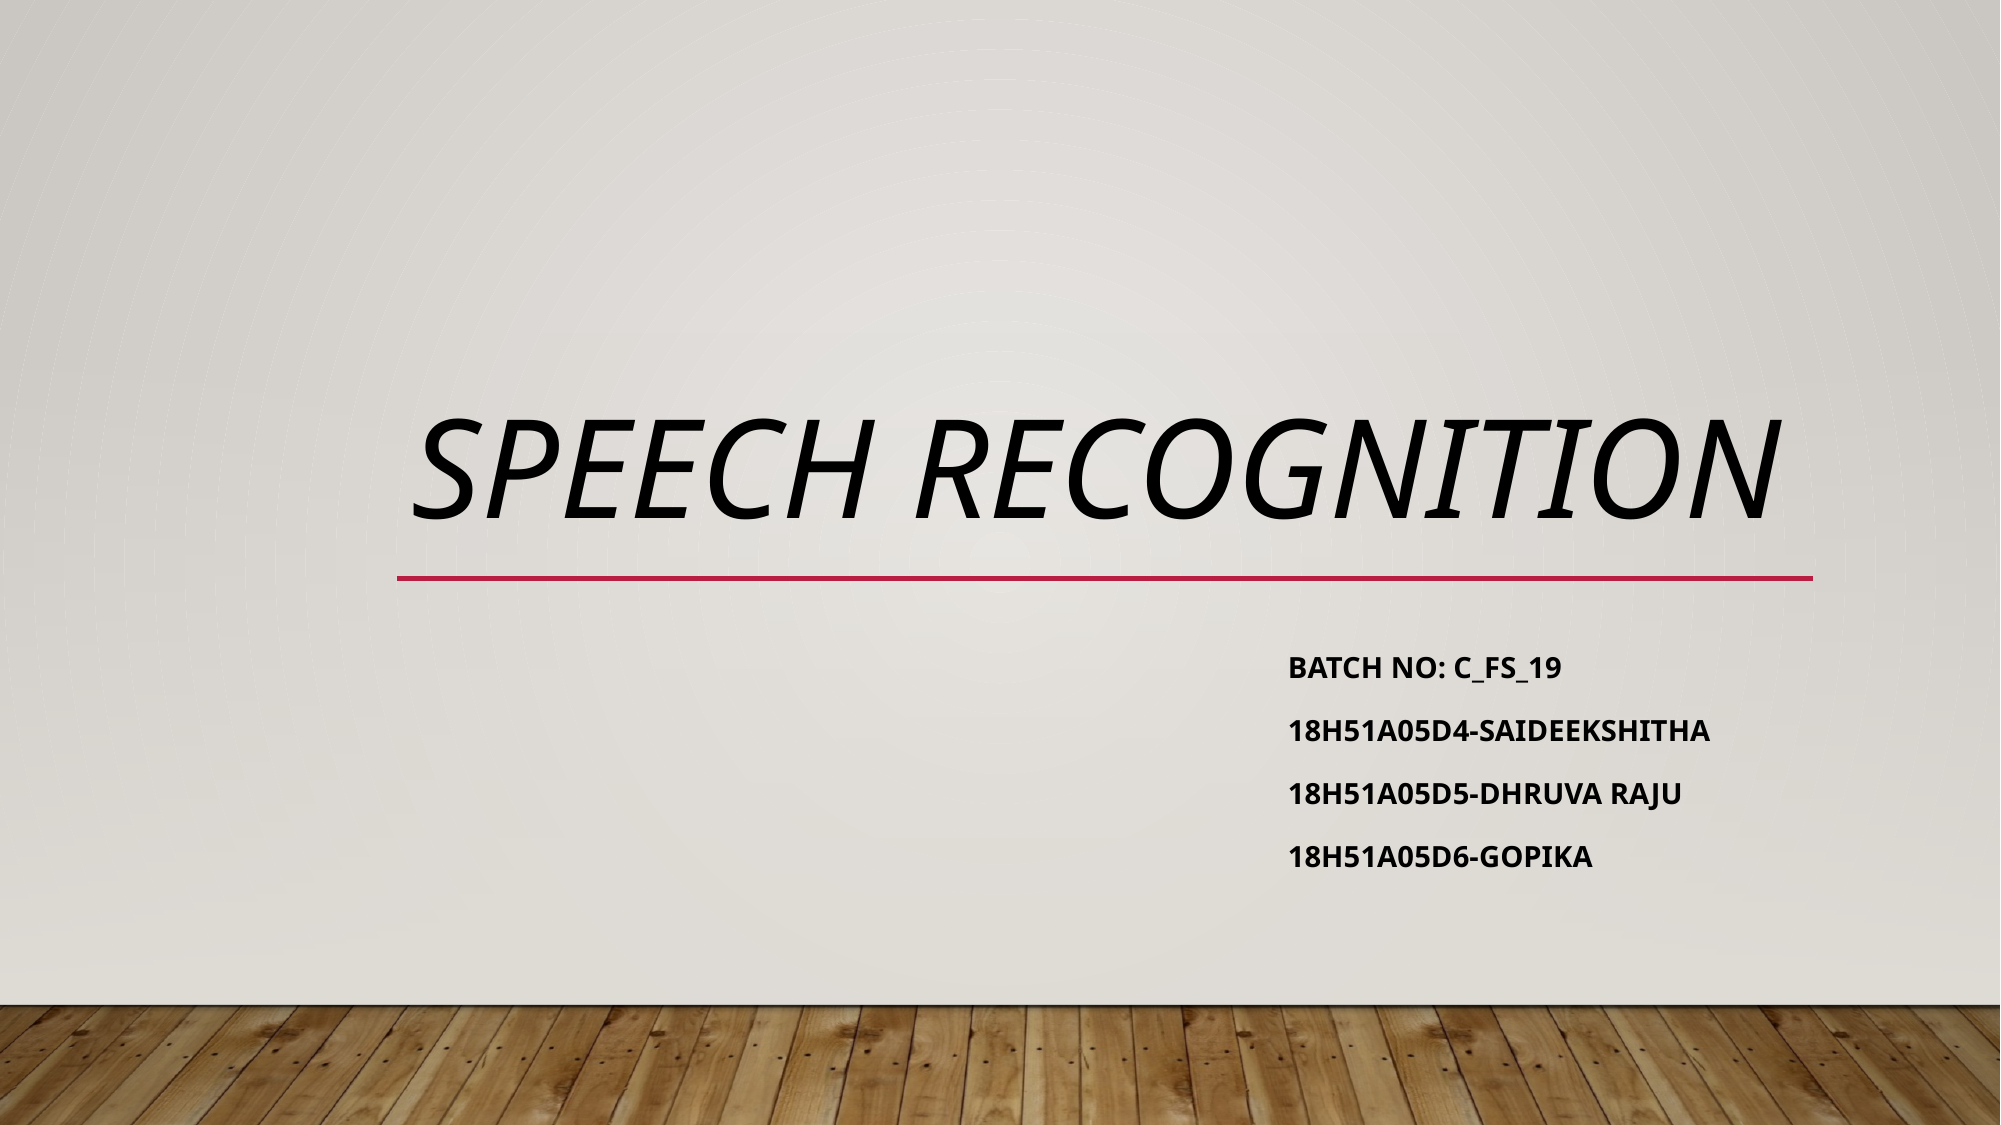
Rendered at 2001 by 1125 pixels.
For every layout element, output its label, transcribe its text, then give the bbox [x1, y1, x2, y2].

title Speech recognition [396, 131, 1814, 549]
picture [0, 1005, 2000, 1125]
subtitle BATCH NO: C_FS_19 18H51A05D4-SAIDEEKSHITHA 18H51A05D5-DHRUVA RAJU 18H51A05D6-GOPIKA [1272, 627, 1814, 931]
